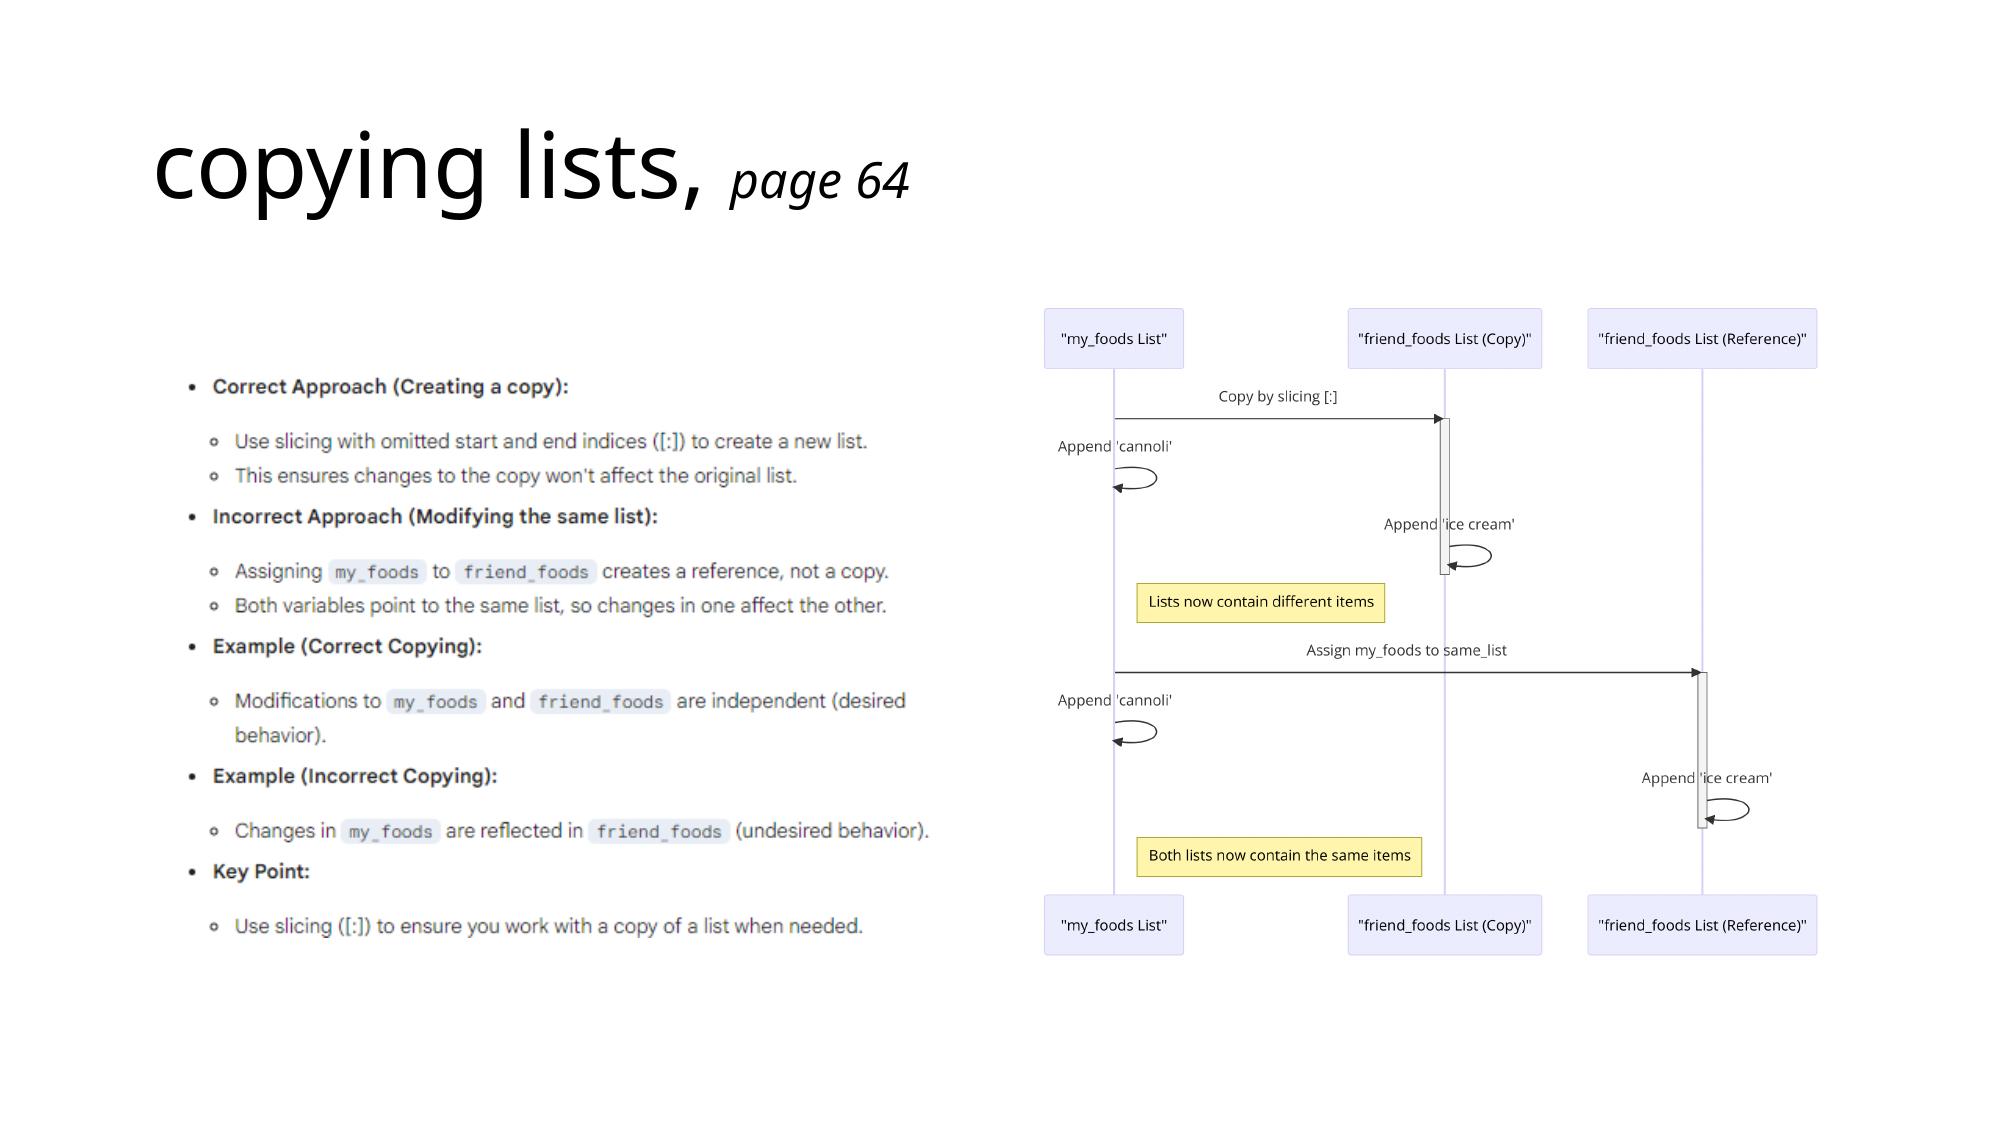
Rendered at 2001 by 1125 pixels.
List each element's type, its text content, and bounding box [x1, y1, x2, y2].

picture [998, 299, 1863, 965]
title copying lists, page 64 [137, 59, 1863, 278]
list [183, 375, 942, 938]
